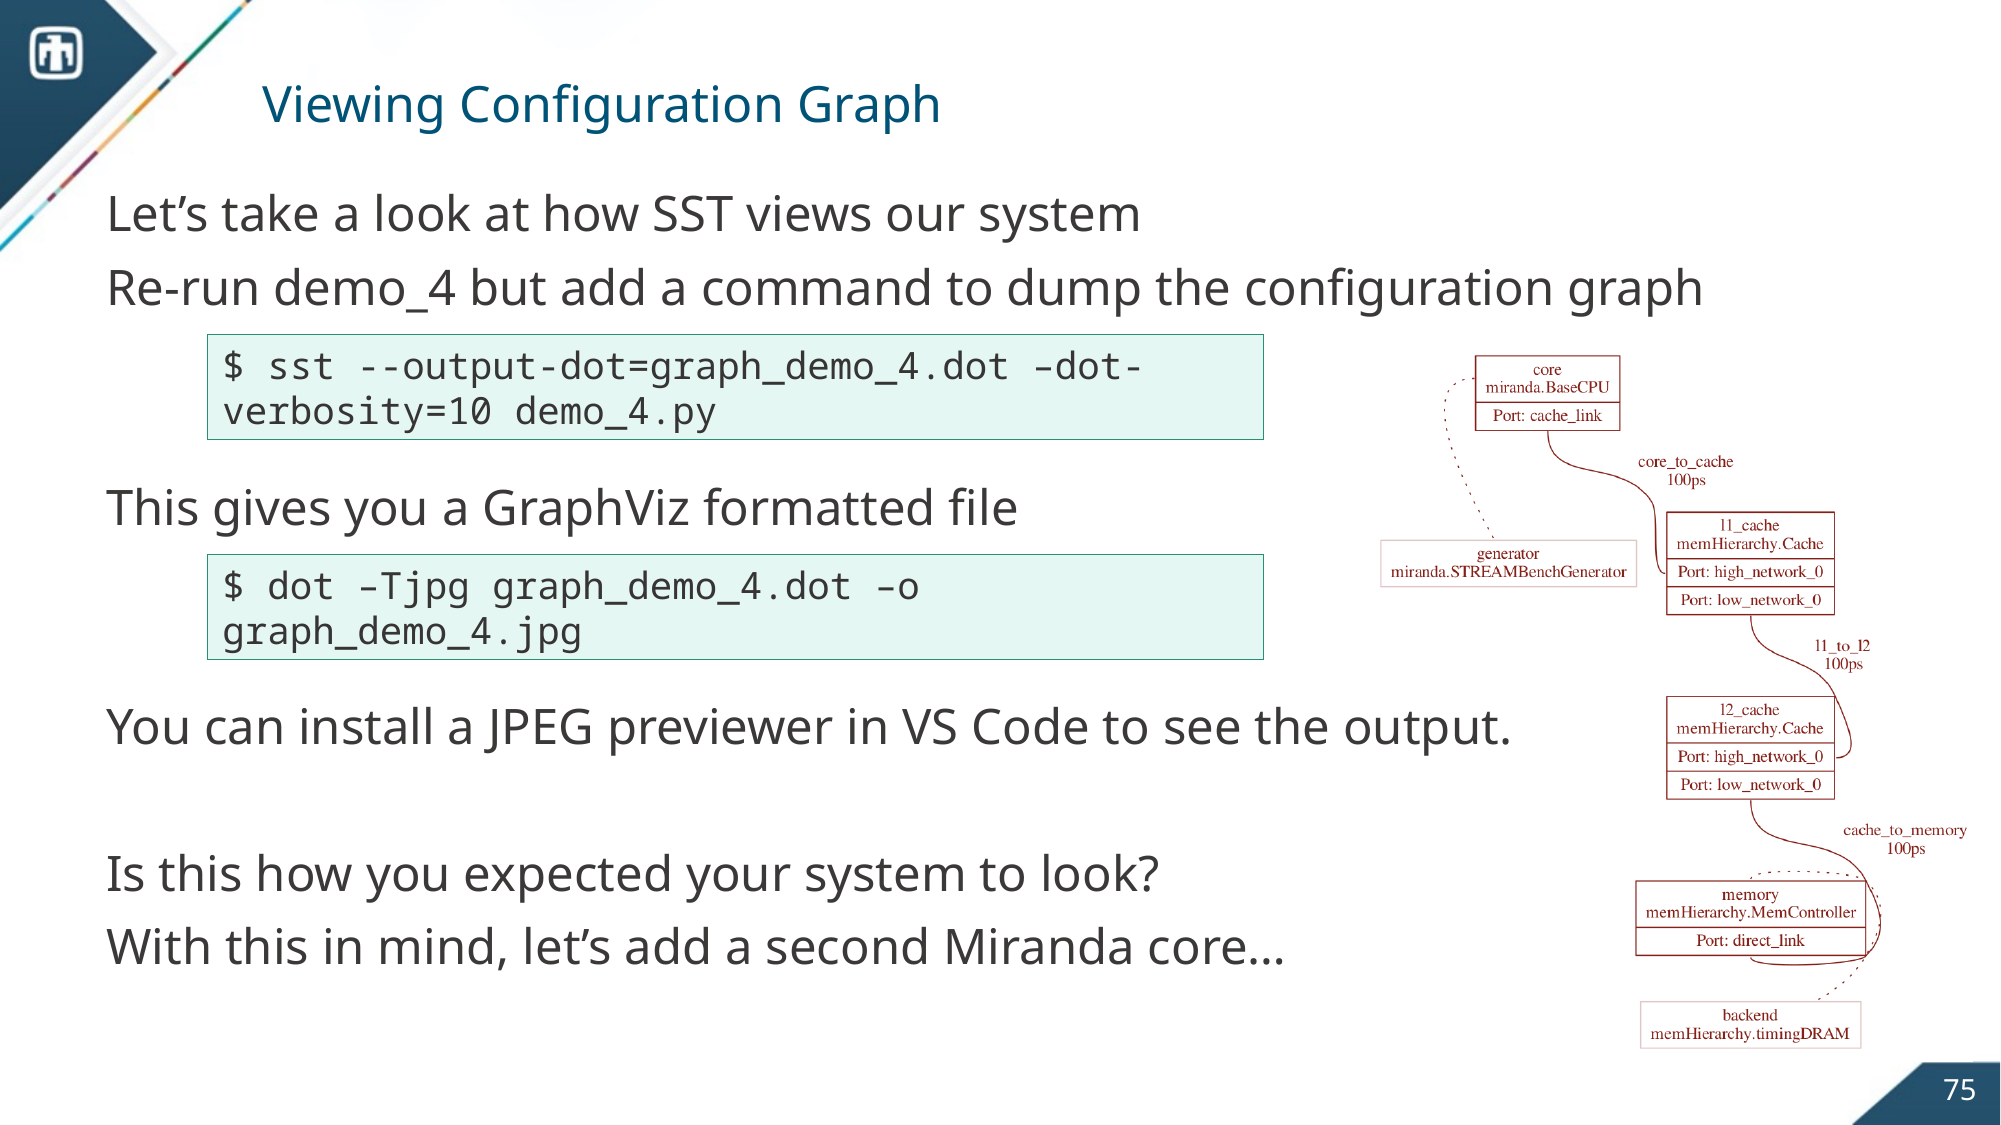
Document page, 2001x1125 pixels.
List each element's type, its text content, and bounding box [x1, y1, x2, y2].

text_box $ sst --output-dot=graph_demo_4.dot –dot-verbosity=10 demo_4.py [207, 334, 1264, 440]
picture [0, 0, 2001, 1125]
title Viewing Configuration Graph [262, 42, 1919, 170]
text_box $ dot –Tjpg graph_demo_4.dot –o graph_demo_4.jpg [207, 554, 1264, 660]
slide_number 75 [1919, 1061, 2000, 1122]
list Let’s take a look at how SST views our system Re-run demo_4 but add a command to dump the configuration graph This gives you a GraphViz formatted file You can install a JPEG previewer in VS Code to see the output. Is this how you expected your system to look? With this in mind, let’s add a second Miranda core… [106, 182, 1919, 988]
